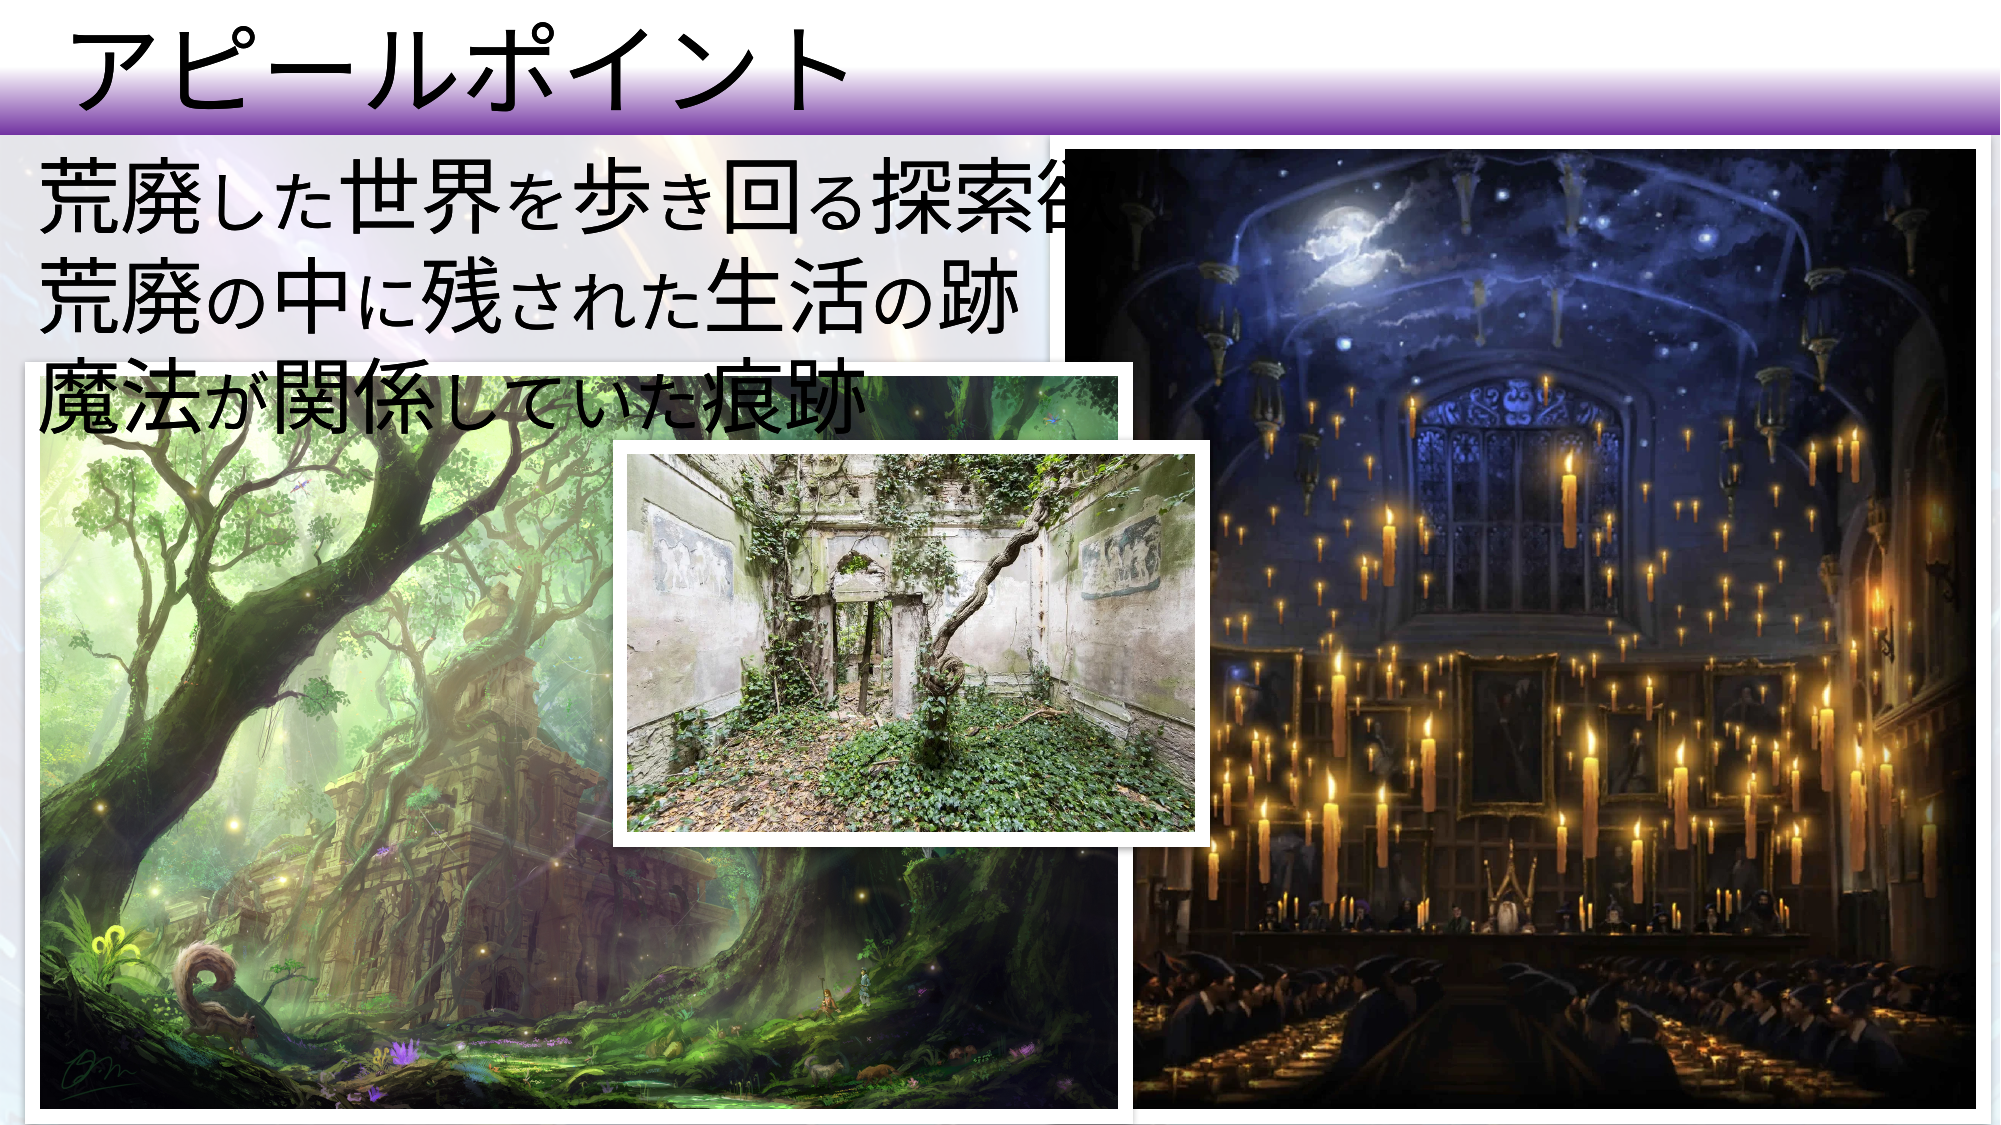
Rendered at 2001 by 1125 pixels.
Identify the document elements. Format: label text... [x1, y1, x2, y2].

picture [39, 148, 1977, 1111]
text_box アピールポイント [0, 0, 2000, 135]
text_box 荒廃した世界を歩き回る探索欲 荒廃の中に残された生活の跡 魔法が関係していた痕跡 [22, 136, 1136, 452]
